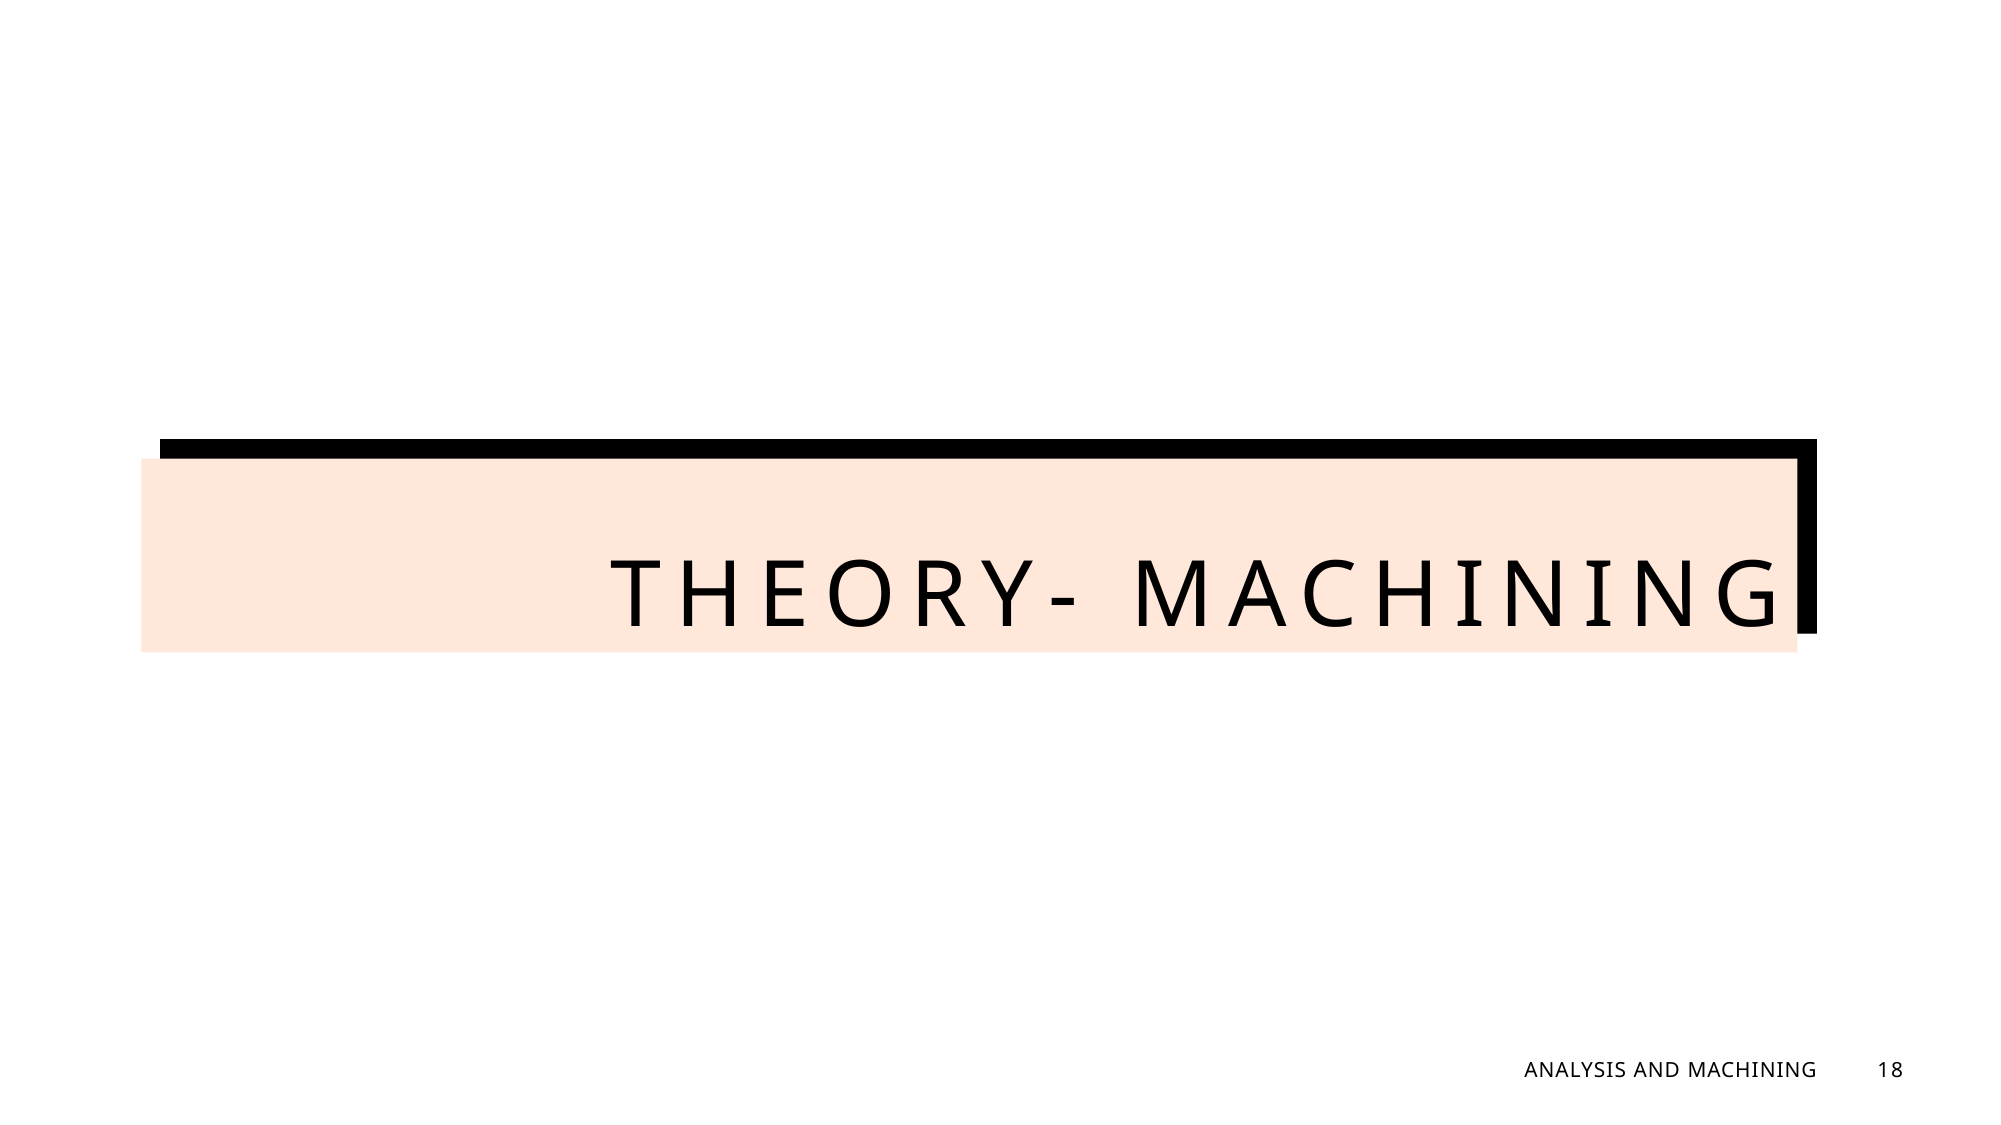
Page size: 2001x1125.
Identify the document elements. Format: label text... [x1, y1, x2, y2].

title THEORY- MACHINING [141, 458, 1798, 653]
slide_number 18 [1831, 1040, 1919, 1101]
footer ANALYSIS AND MACHINING [1262, 1040, 1831, 1101]
